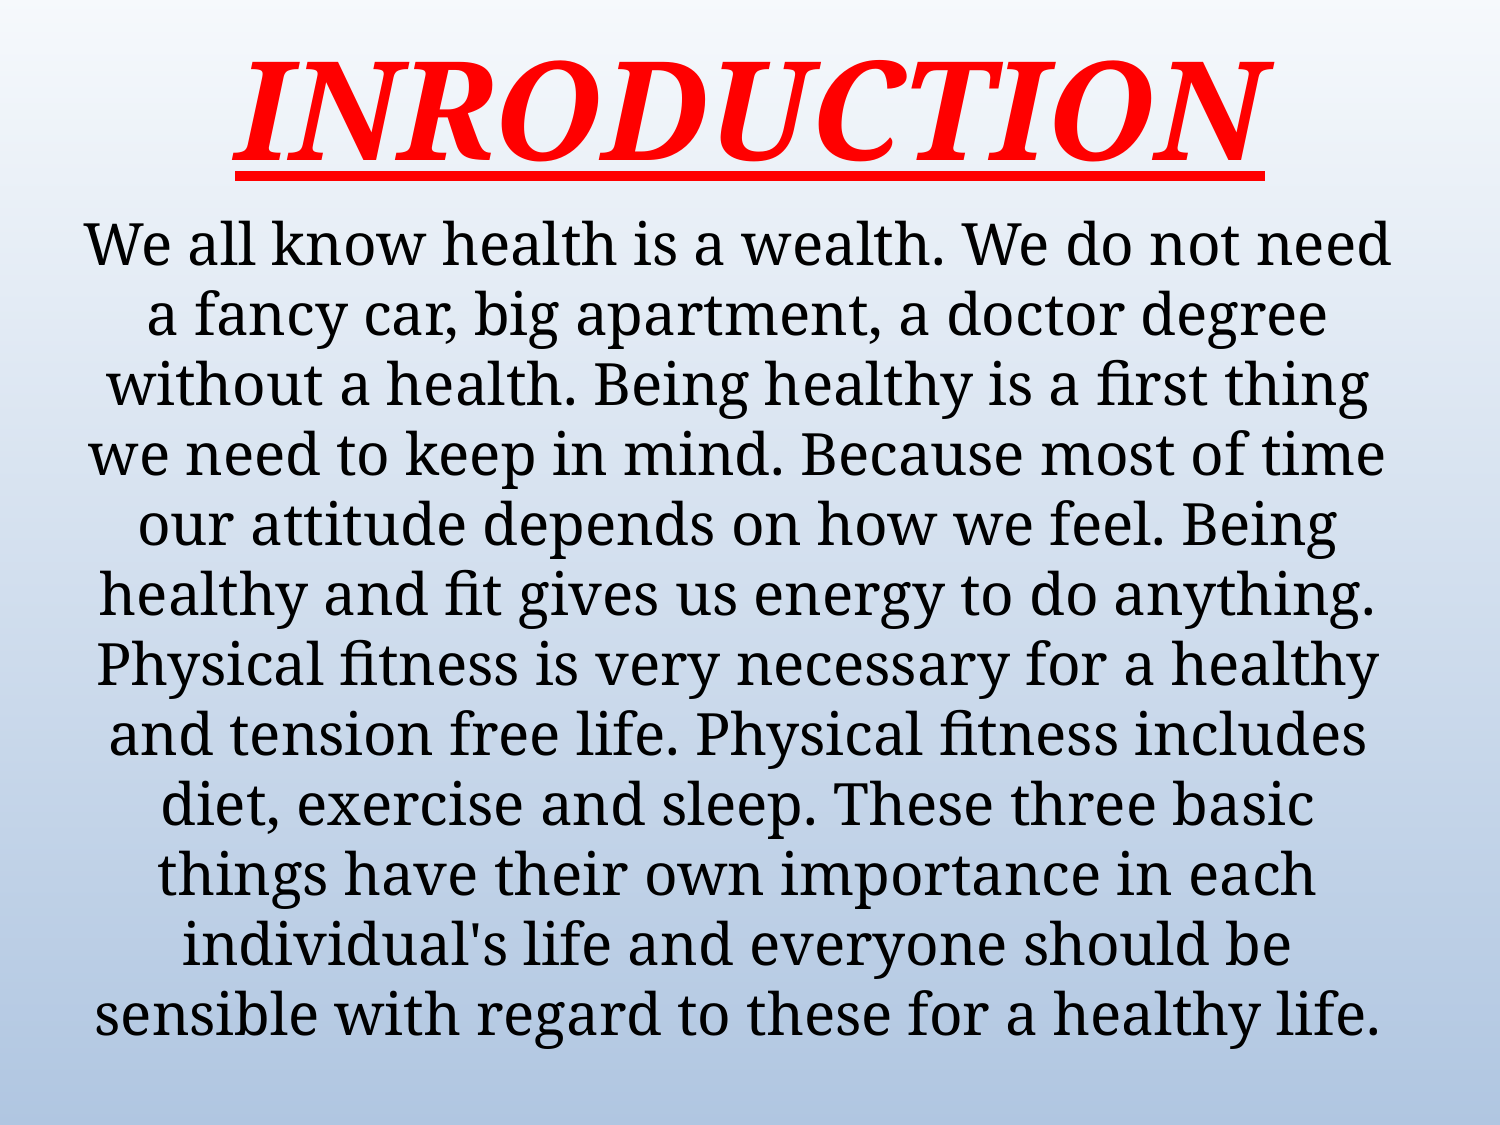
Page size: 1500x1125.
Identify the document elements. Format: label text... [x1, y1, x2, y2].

subtitle We all know health is a wealth. We do not need a fancy car, big apartment, a doctor degree without a health. Being healthy is a first thing we need to keep in mind. Because most of time our attitude depends on how we feel. Being healthy and fit gives us energy to do anything. Physical fitness is very necessary for a healthy and tension free life. Physical fitness includes diet, exercise and sleep. These three basic things have their own importance in each individual's life and everyone should be sensible with regard to these for a healthy life. [62, 200, 1414, 1050]
title INRODUCTION [112, 24, 1388, 187]
